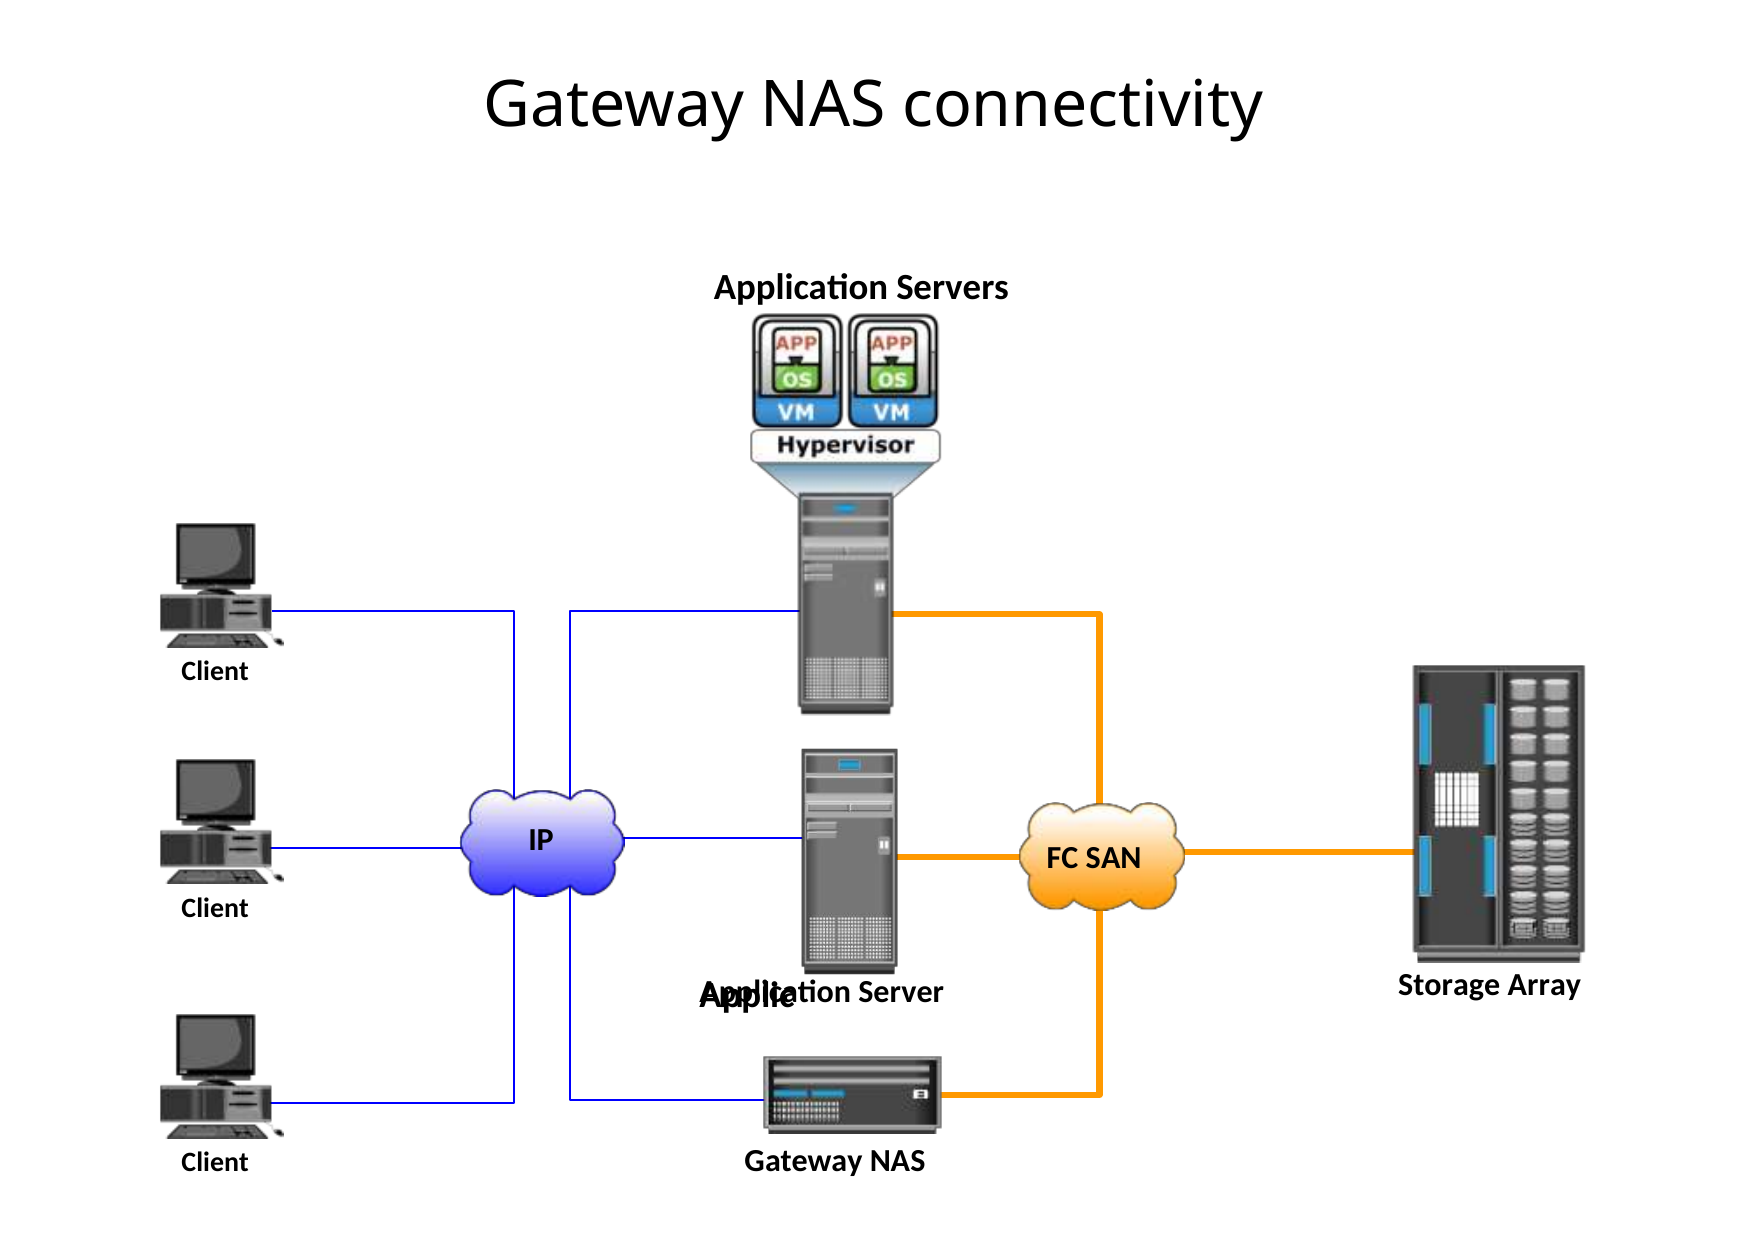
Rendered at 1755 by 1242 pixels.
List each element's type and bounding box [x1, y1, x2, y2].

text_box [1395, 968, 1613, 1010]
text_box [179, 654, 267, 692]
text_box [179, 891, 267, 929]
text_box [179, 1146, 267, 1184]
text_box [159, 262, 1587, 1139]
text_box [742, 1144, 958, 1186]
text_box [82, 55, 1526, 244]
